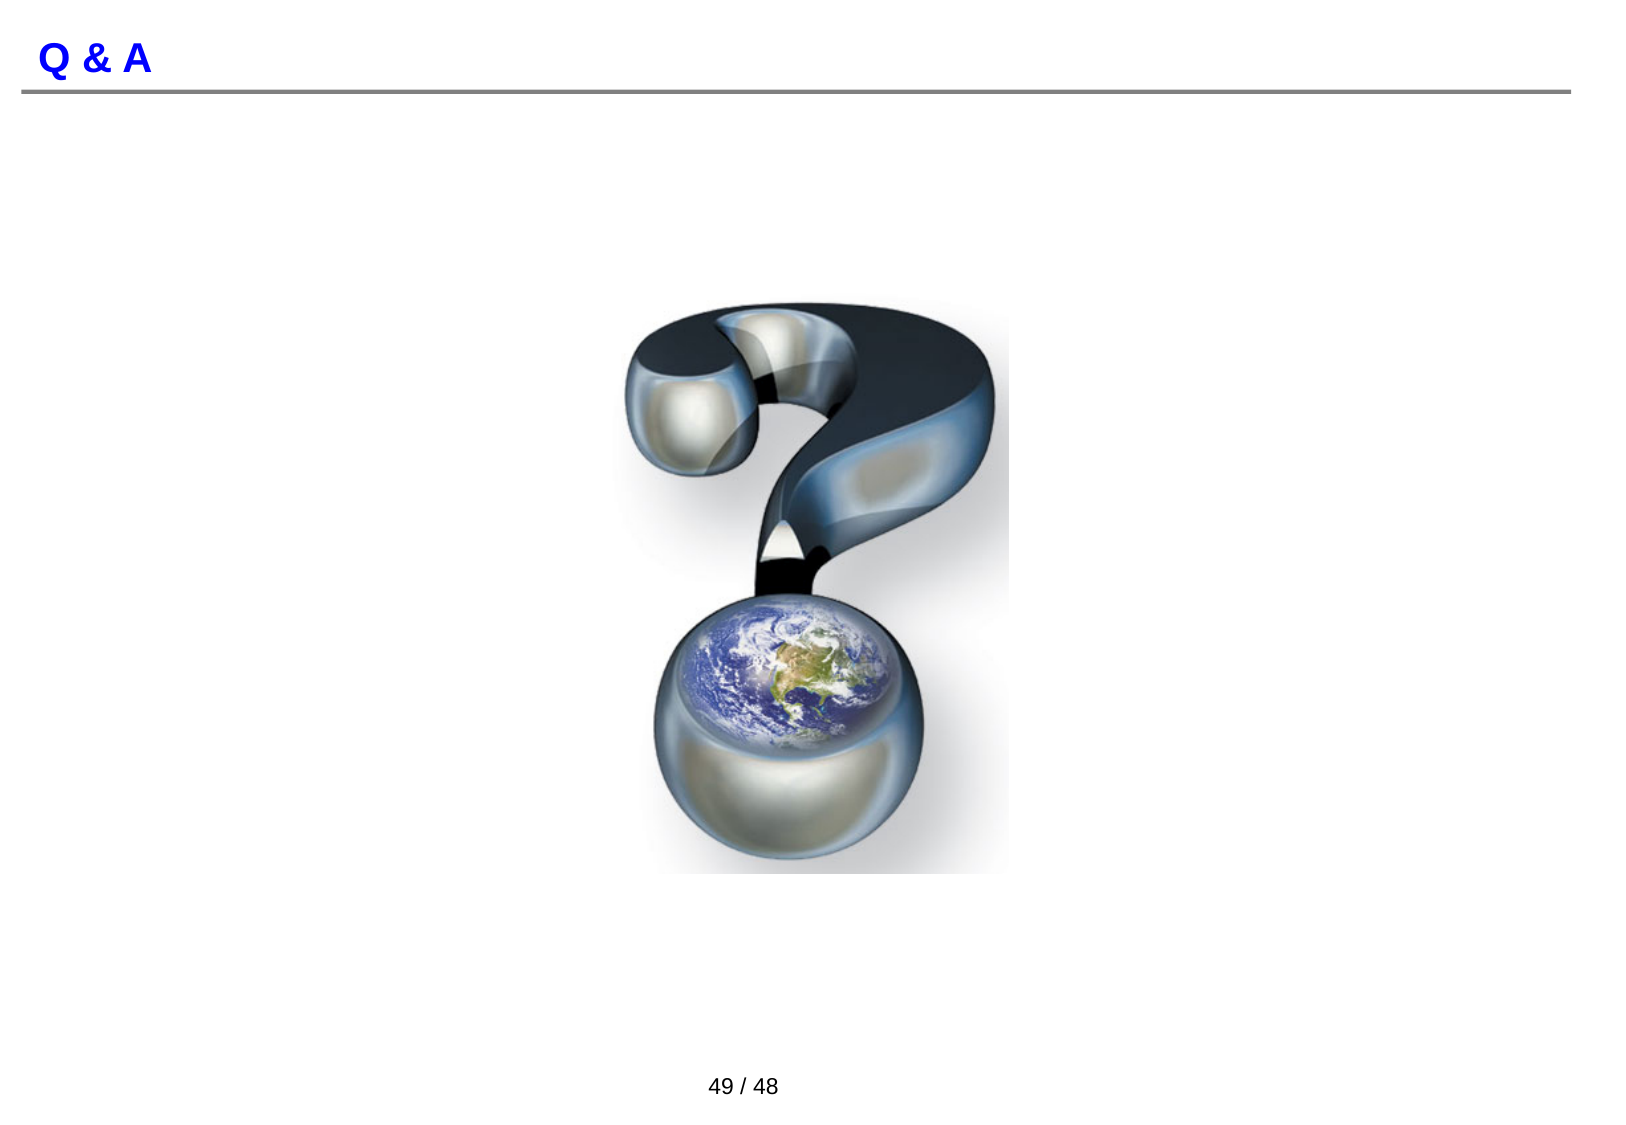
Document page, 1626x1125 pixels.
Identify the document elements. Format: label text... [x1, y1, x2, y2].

picture [611, 290, 1009, 874]
title Q & A [22, 21, 1179, 91]
